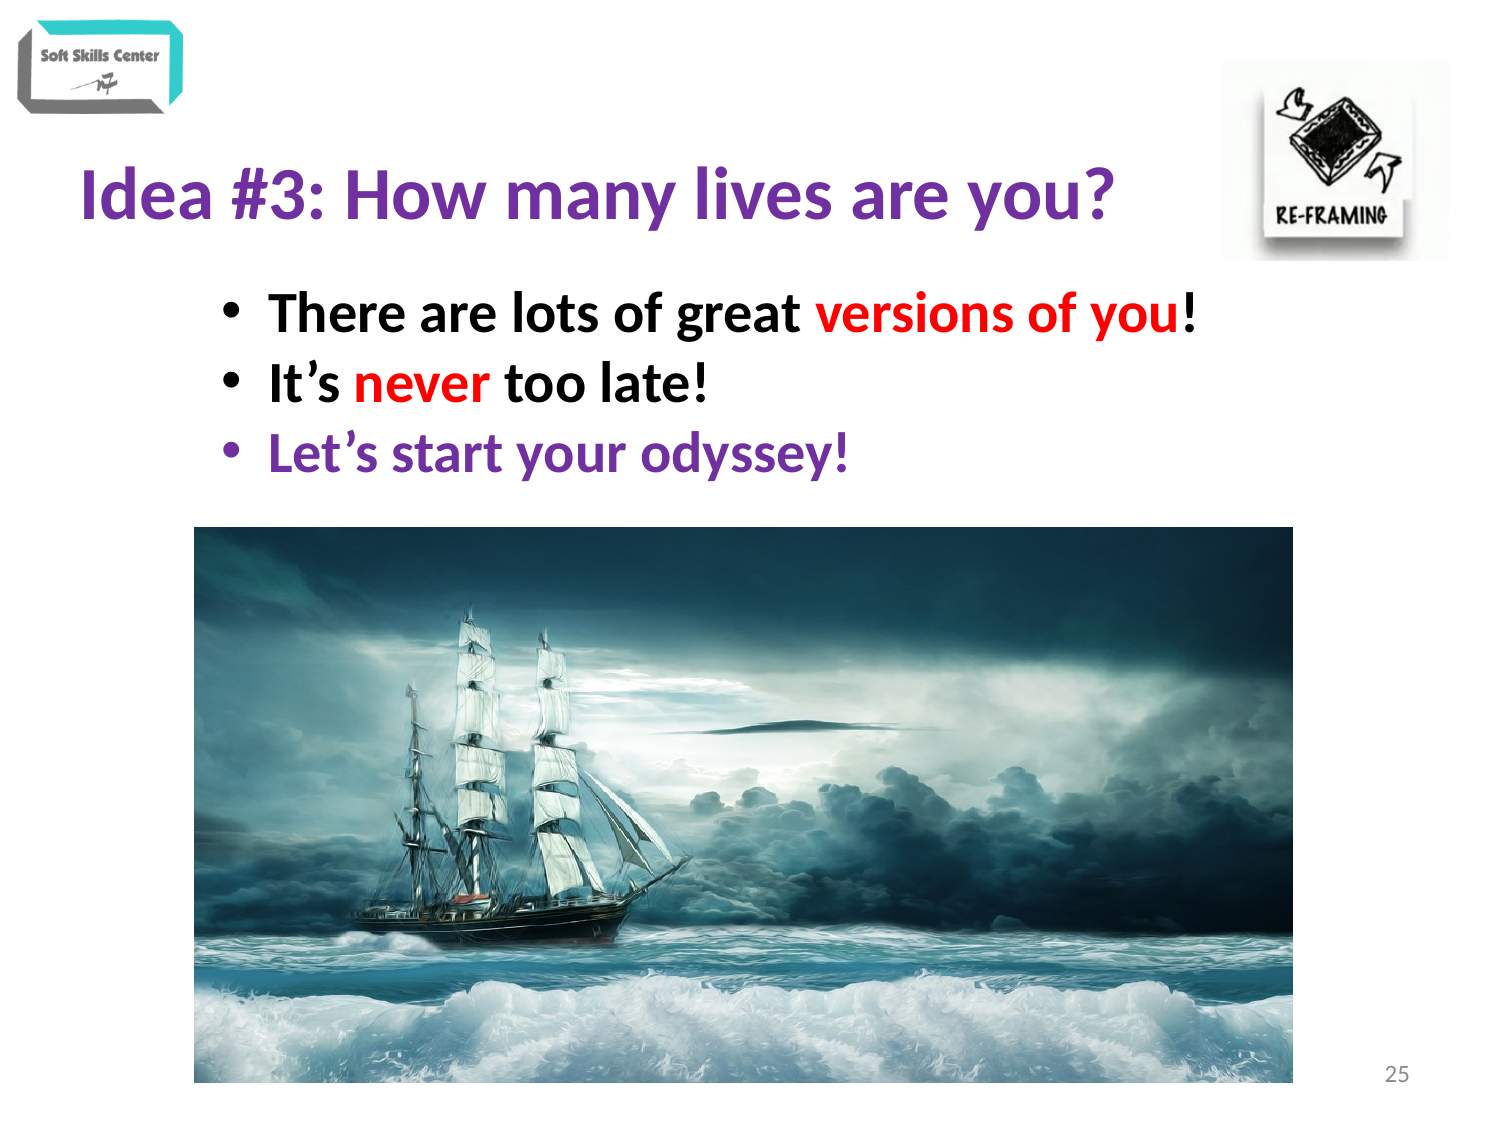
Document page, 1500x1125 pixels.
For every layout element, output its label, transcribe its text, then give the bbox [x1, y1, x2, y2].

text_box There are lots of great versions of you! It’s never too late! Let’s start your odyssey! [206, 267, 1270, 492]
text_box Idea #3: How many lives are you? [64, 137, 1217, 242]
picture [17, 18, 184, 114]
slide_number 25 [1074, 1042, 1425, 1103]
picture [1222, 61, 1449, 261]
picture [194, 526, 1294, 1083]
